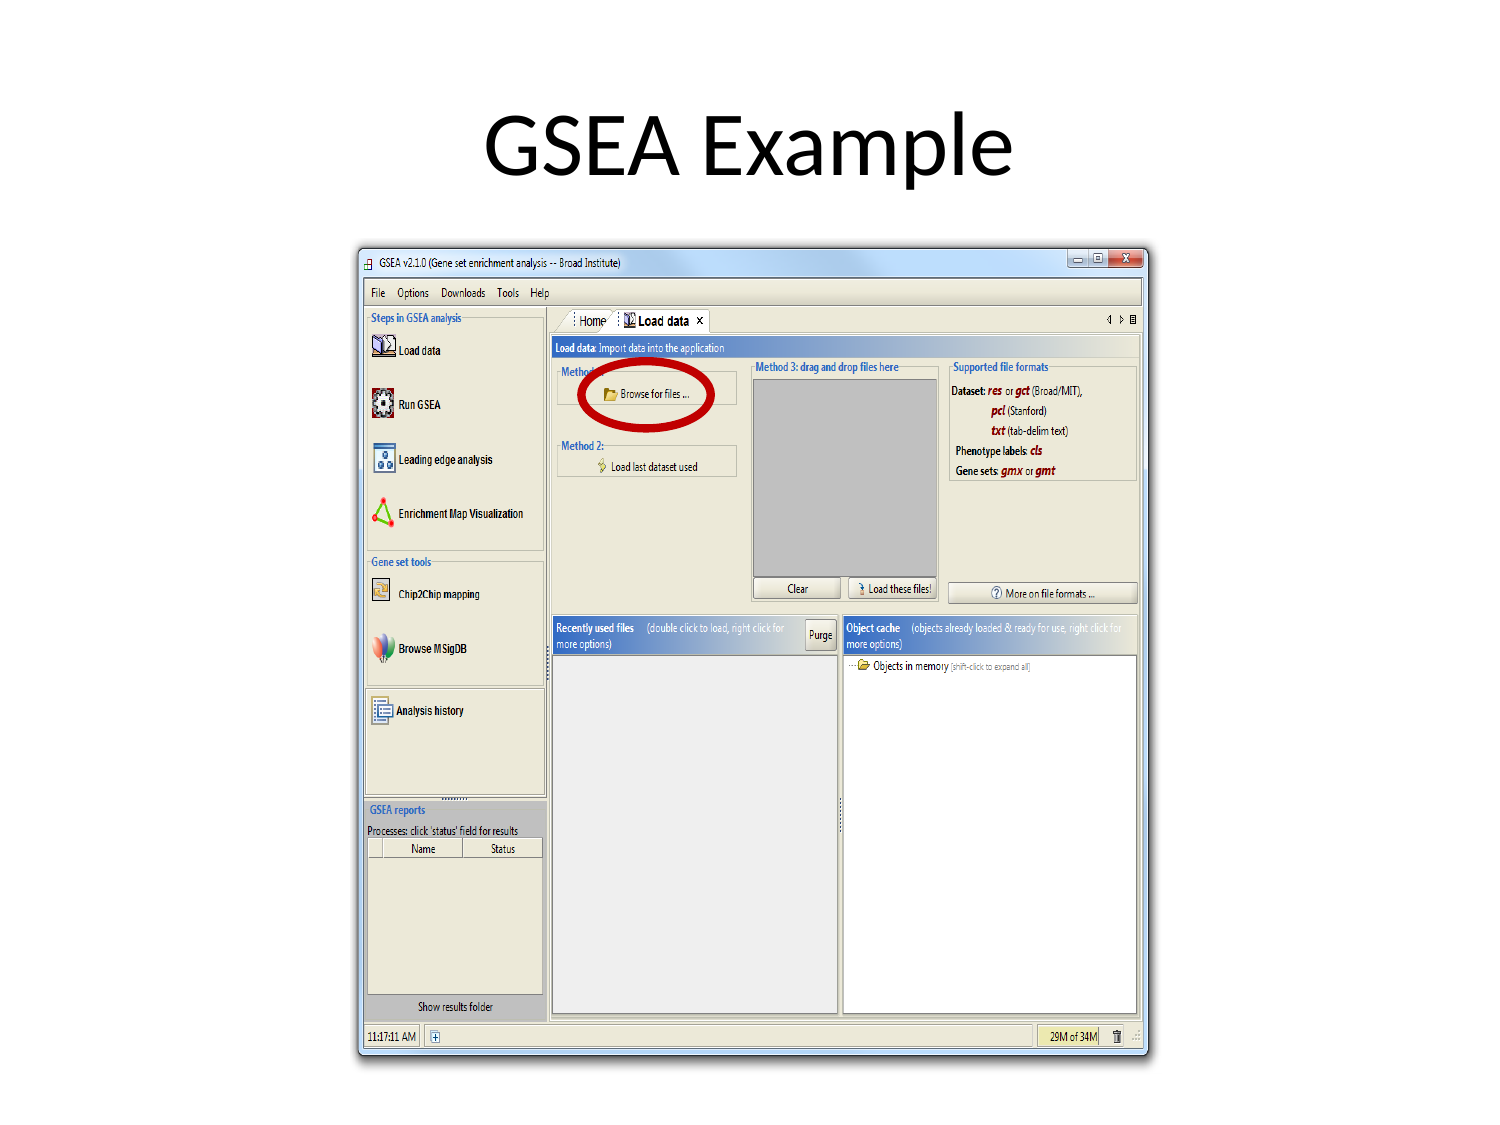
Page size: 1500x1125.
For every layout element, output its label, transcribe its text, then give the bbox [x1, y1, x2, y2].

title GSEA Example [75, 45, 1425, 233]
picture [350, 237, 1164, 1079]
